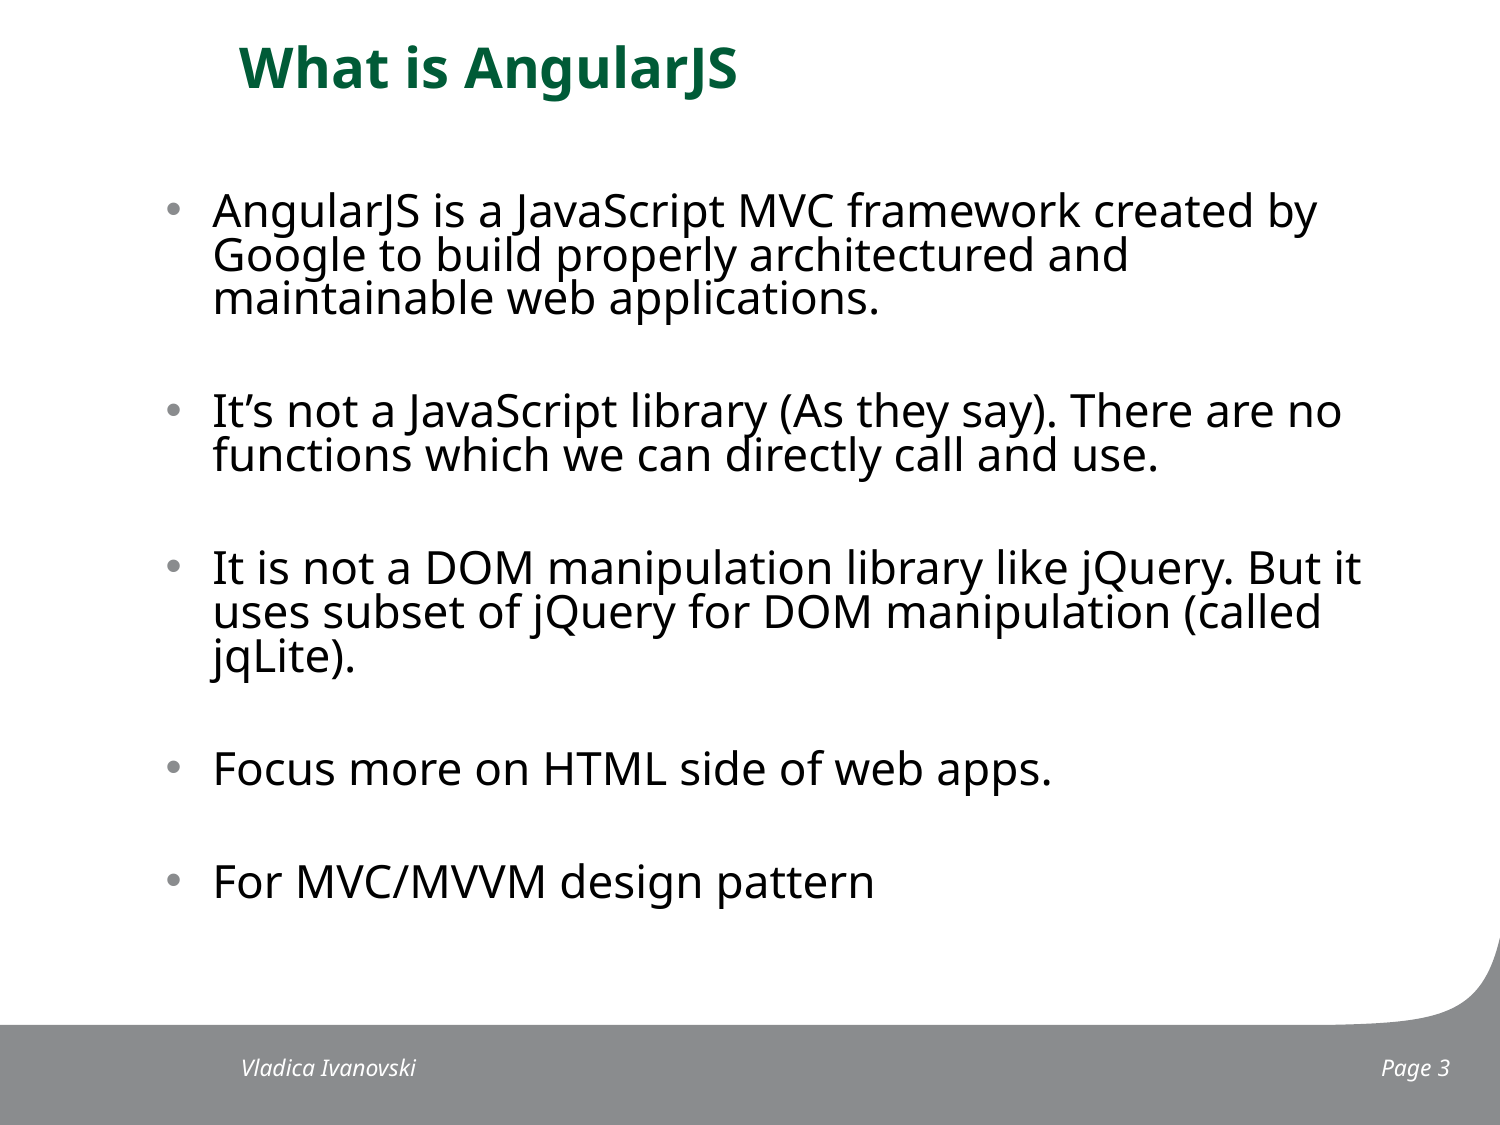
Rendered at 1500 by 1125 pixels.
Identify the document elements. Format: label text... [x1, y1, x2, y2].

title What is AngularJS [239, 45, 1452, 213]
footer Vladica Ivanovski [240, 1053, 729, 1085]
slide_number Page 3 [1066, 1053, 1451, 1085]
list AngularJS is a JavaScript MVC framework created by Google to build properly architectured and maintainable web applications. It’s not a JavaScript library (As they say). There are no functions which we can directly call and use. It is not a DOM manipulation library like jQuery. But it uses subset of jQuery for DOM manipulation (called jqLite). Focus more on HTML side of web apps. For MVC/MVVM design pattern [165, 191, 1378, 934]
